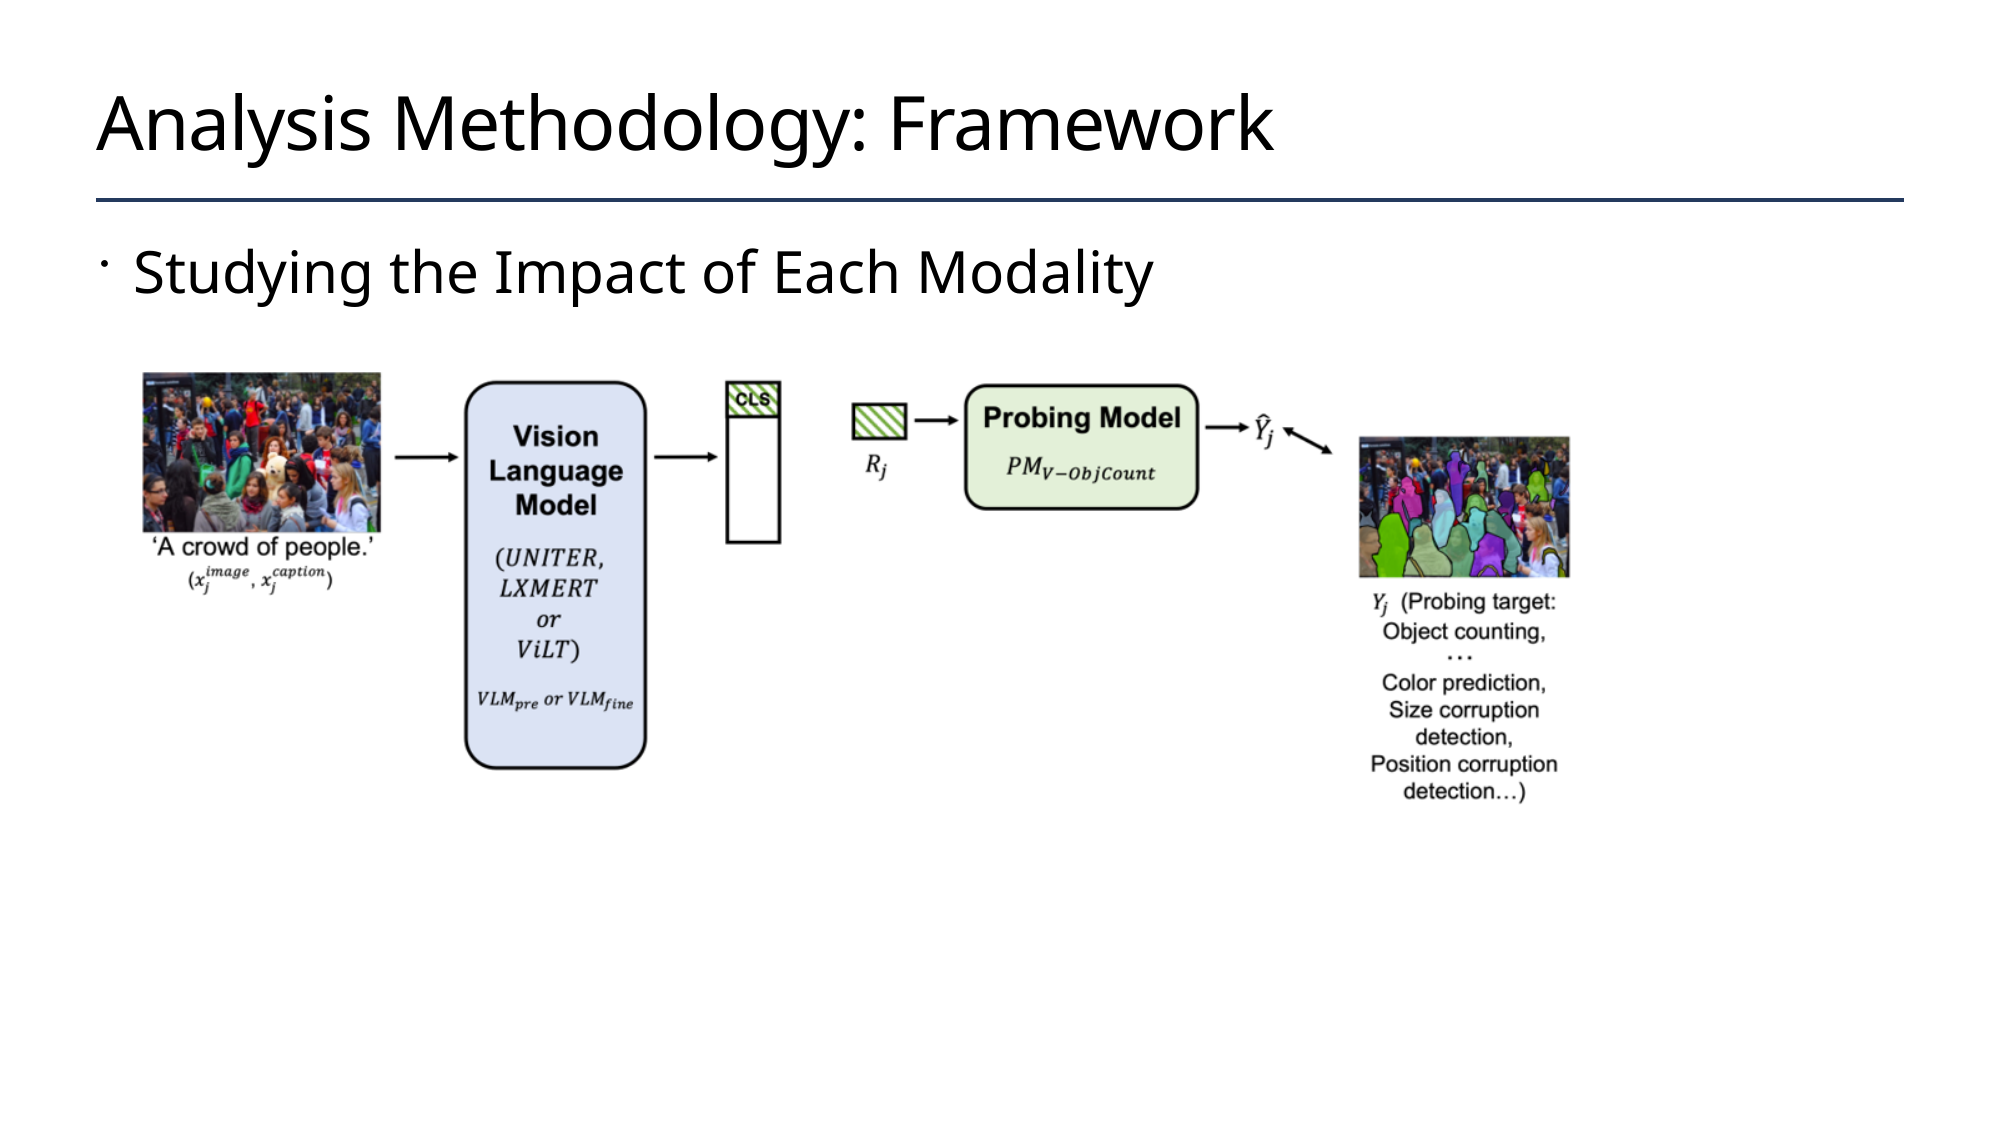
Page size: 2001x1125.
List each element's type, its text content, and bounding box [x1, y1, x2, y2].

list Studying the Impact of Each Modality [95, 235, 1937, 307]
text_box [140, 361, 1583, 966]
title Analysis Methodology: Framework [96, 75, 1904, 166]
